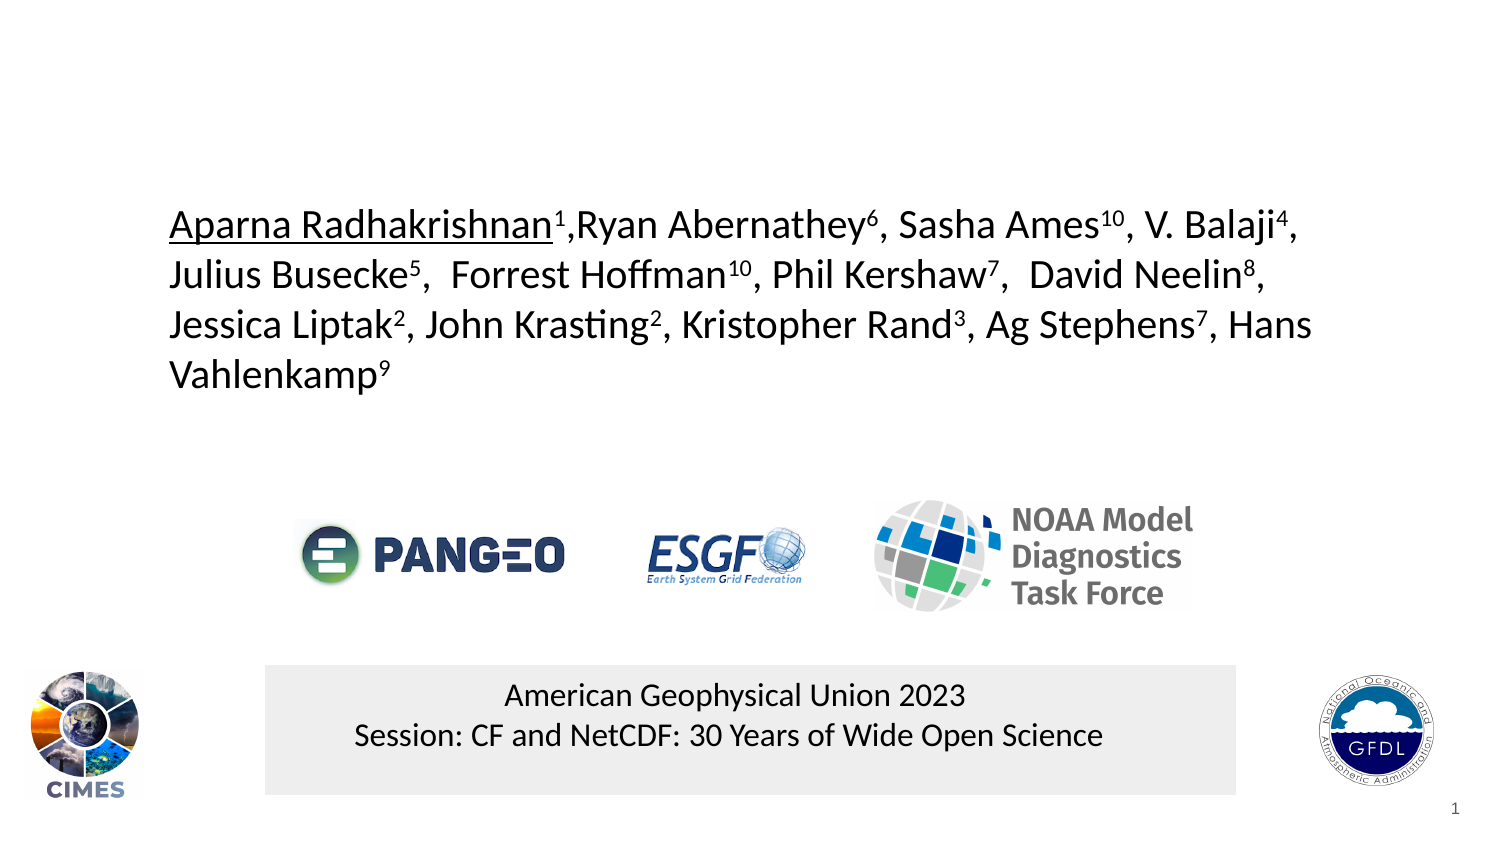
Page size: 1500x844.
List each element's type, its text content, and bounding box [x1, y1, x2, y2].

text_box American Geophysical Union 2023 Session: CF and NetCDF: 30 Years of Wide Open Science [264, 664, 1237, 797]
picture [632, 479, 814, 650]
subtitle Aparna Radhakrishnan1,Ryan Abernathey6, Sasha Ames10, V. Balaji4, Julius Busecke5, Forrest Hoffman10, Phil Kershaw7, David Neelin8, Jessica Liptak2, John Krasting2, Kristopher Rand3, Ag Stephens7, Hans Vahlenkamp9 [154, 182, 1346, 447]
text_box 1 [1435, 782, 1480, 844]
picture [292, 519, 573, 590]
picture [1319, 674, 1434, 786]
picture [874, 500, 1193, 612]
picture [23, 667, 144, 800]
